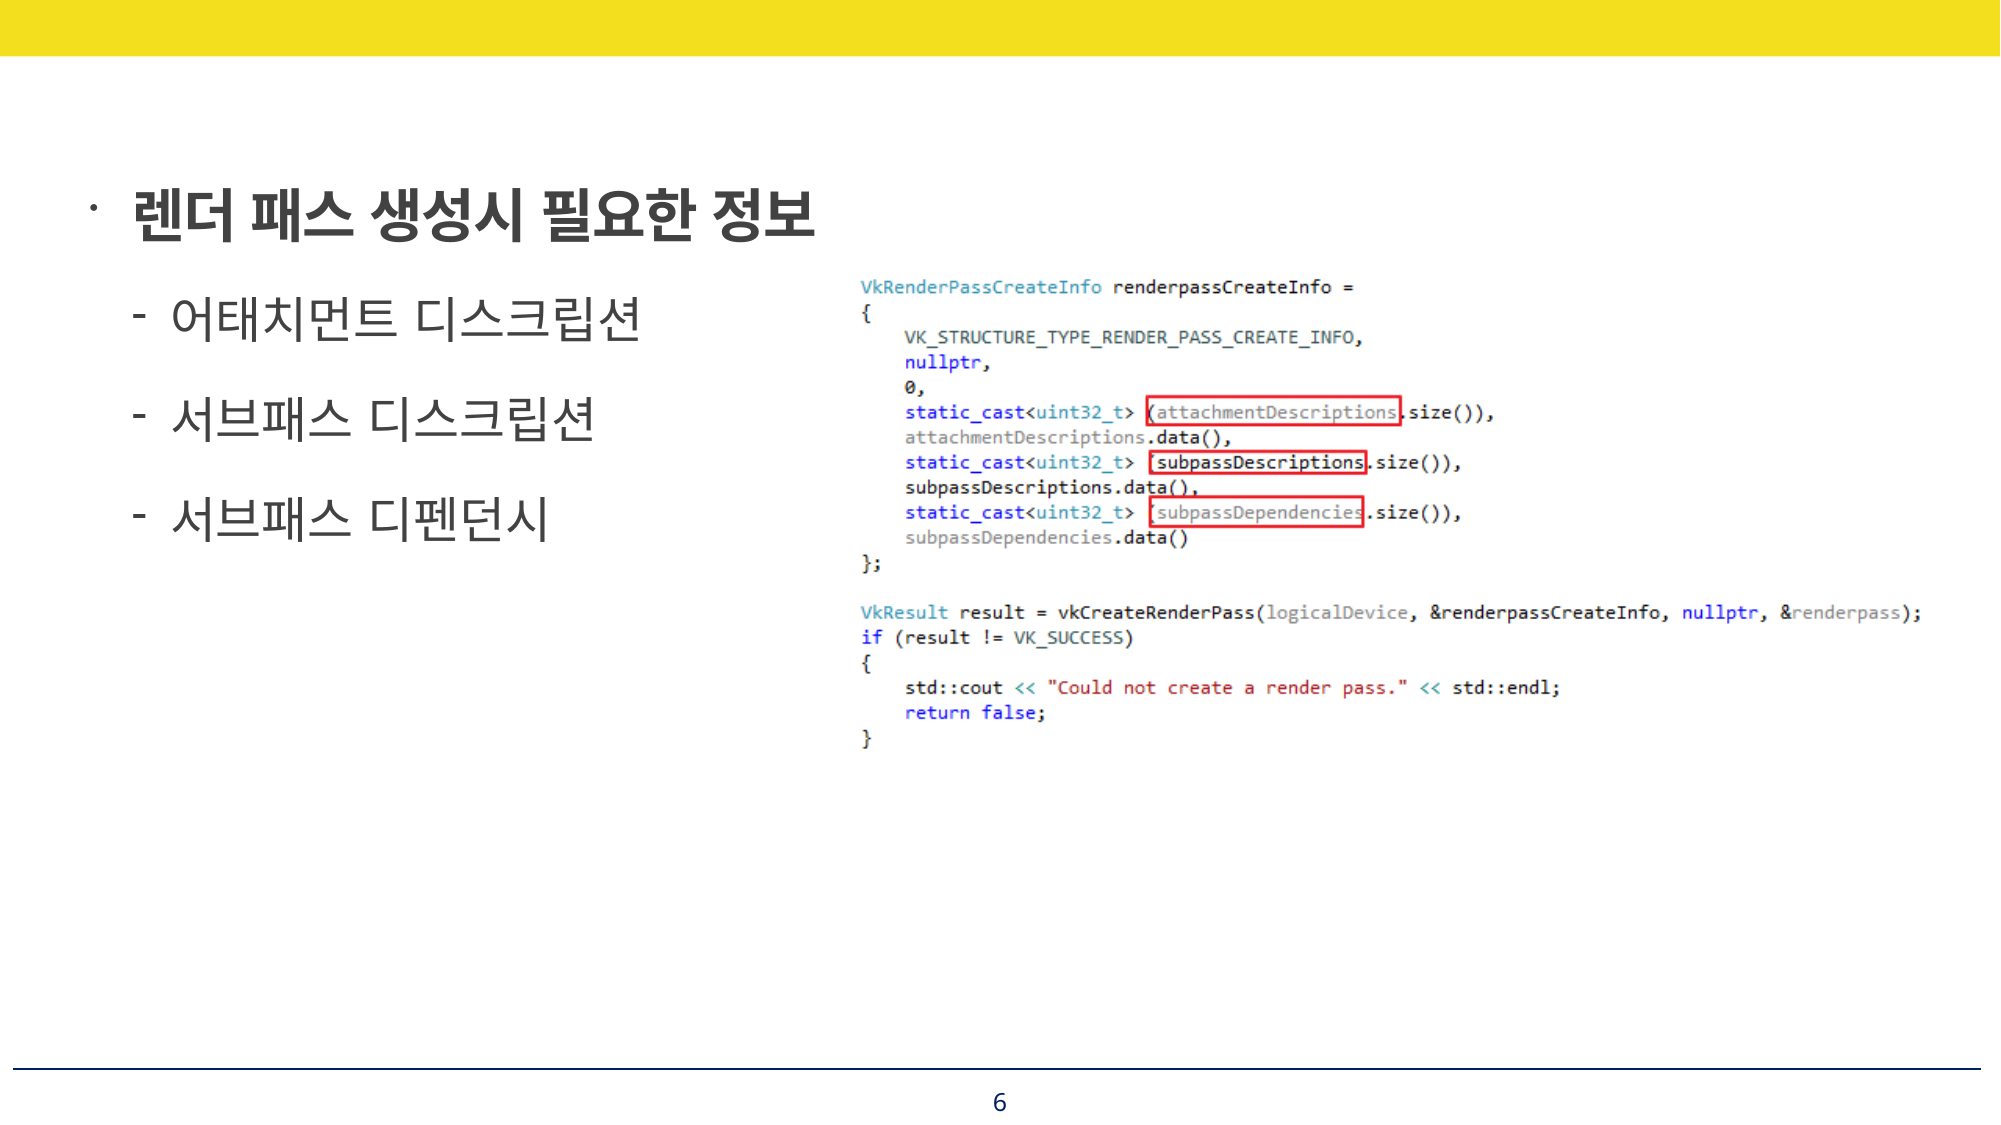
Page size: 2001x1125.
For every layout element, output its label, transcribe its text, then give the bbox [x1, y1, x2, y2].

picture [844, 266, 1935, 763]
slide_number 6 [916, 1078, 1084, 1125]
list 렌더 패스 생성시 필요한 정보 어태치먼트 디스크립션 서브패스 디스크립션 서브패스 디펜던시 [85, 144, 1915, 1049]
